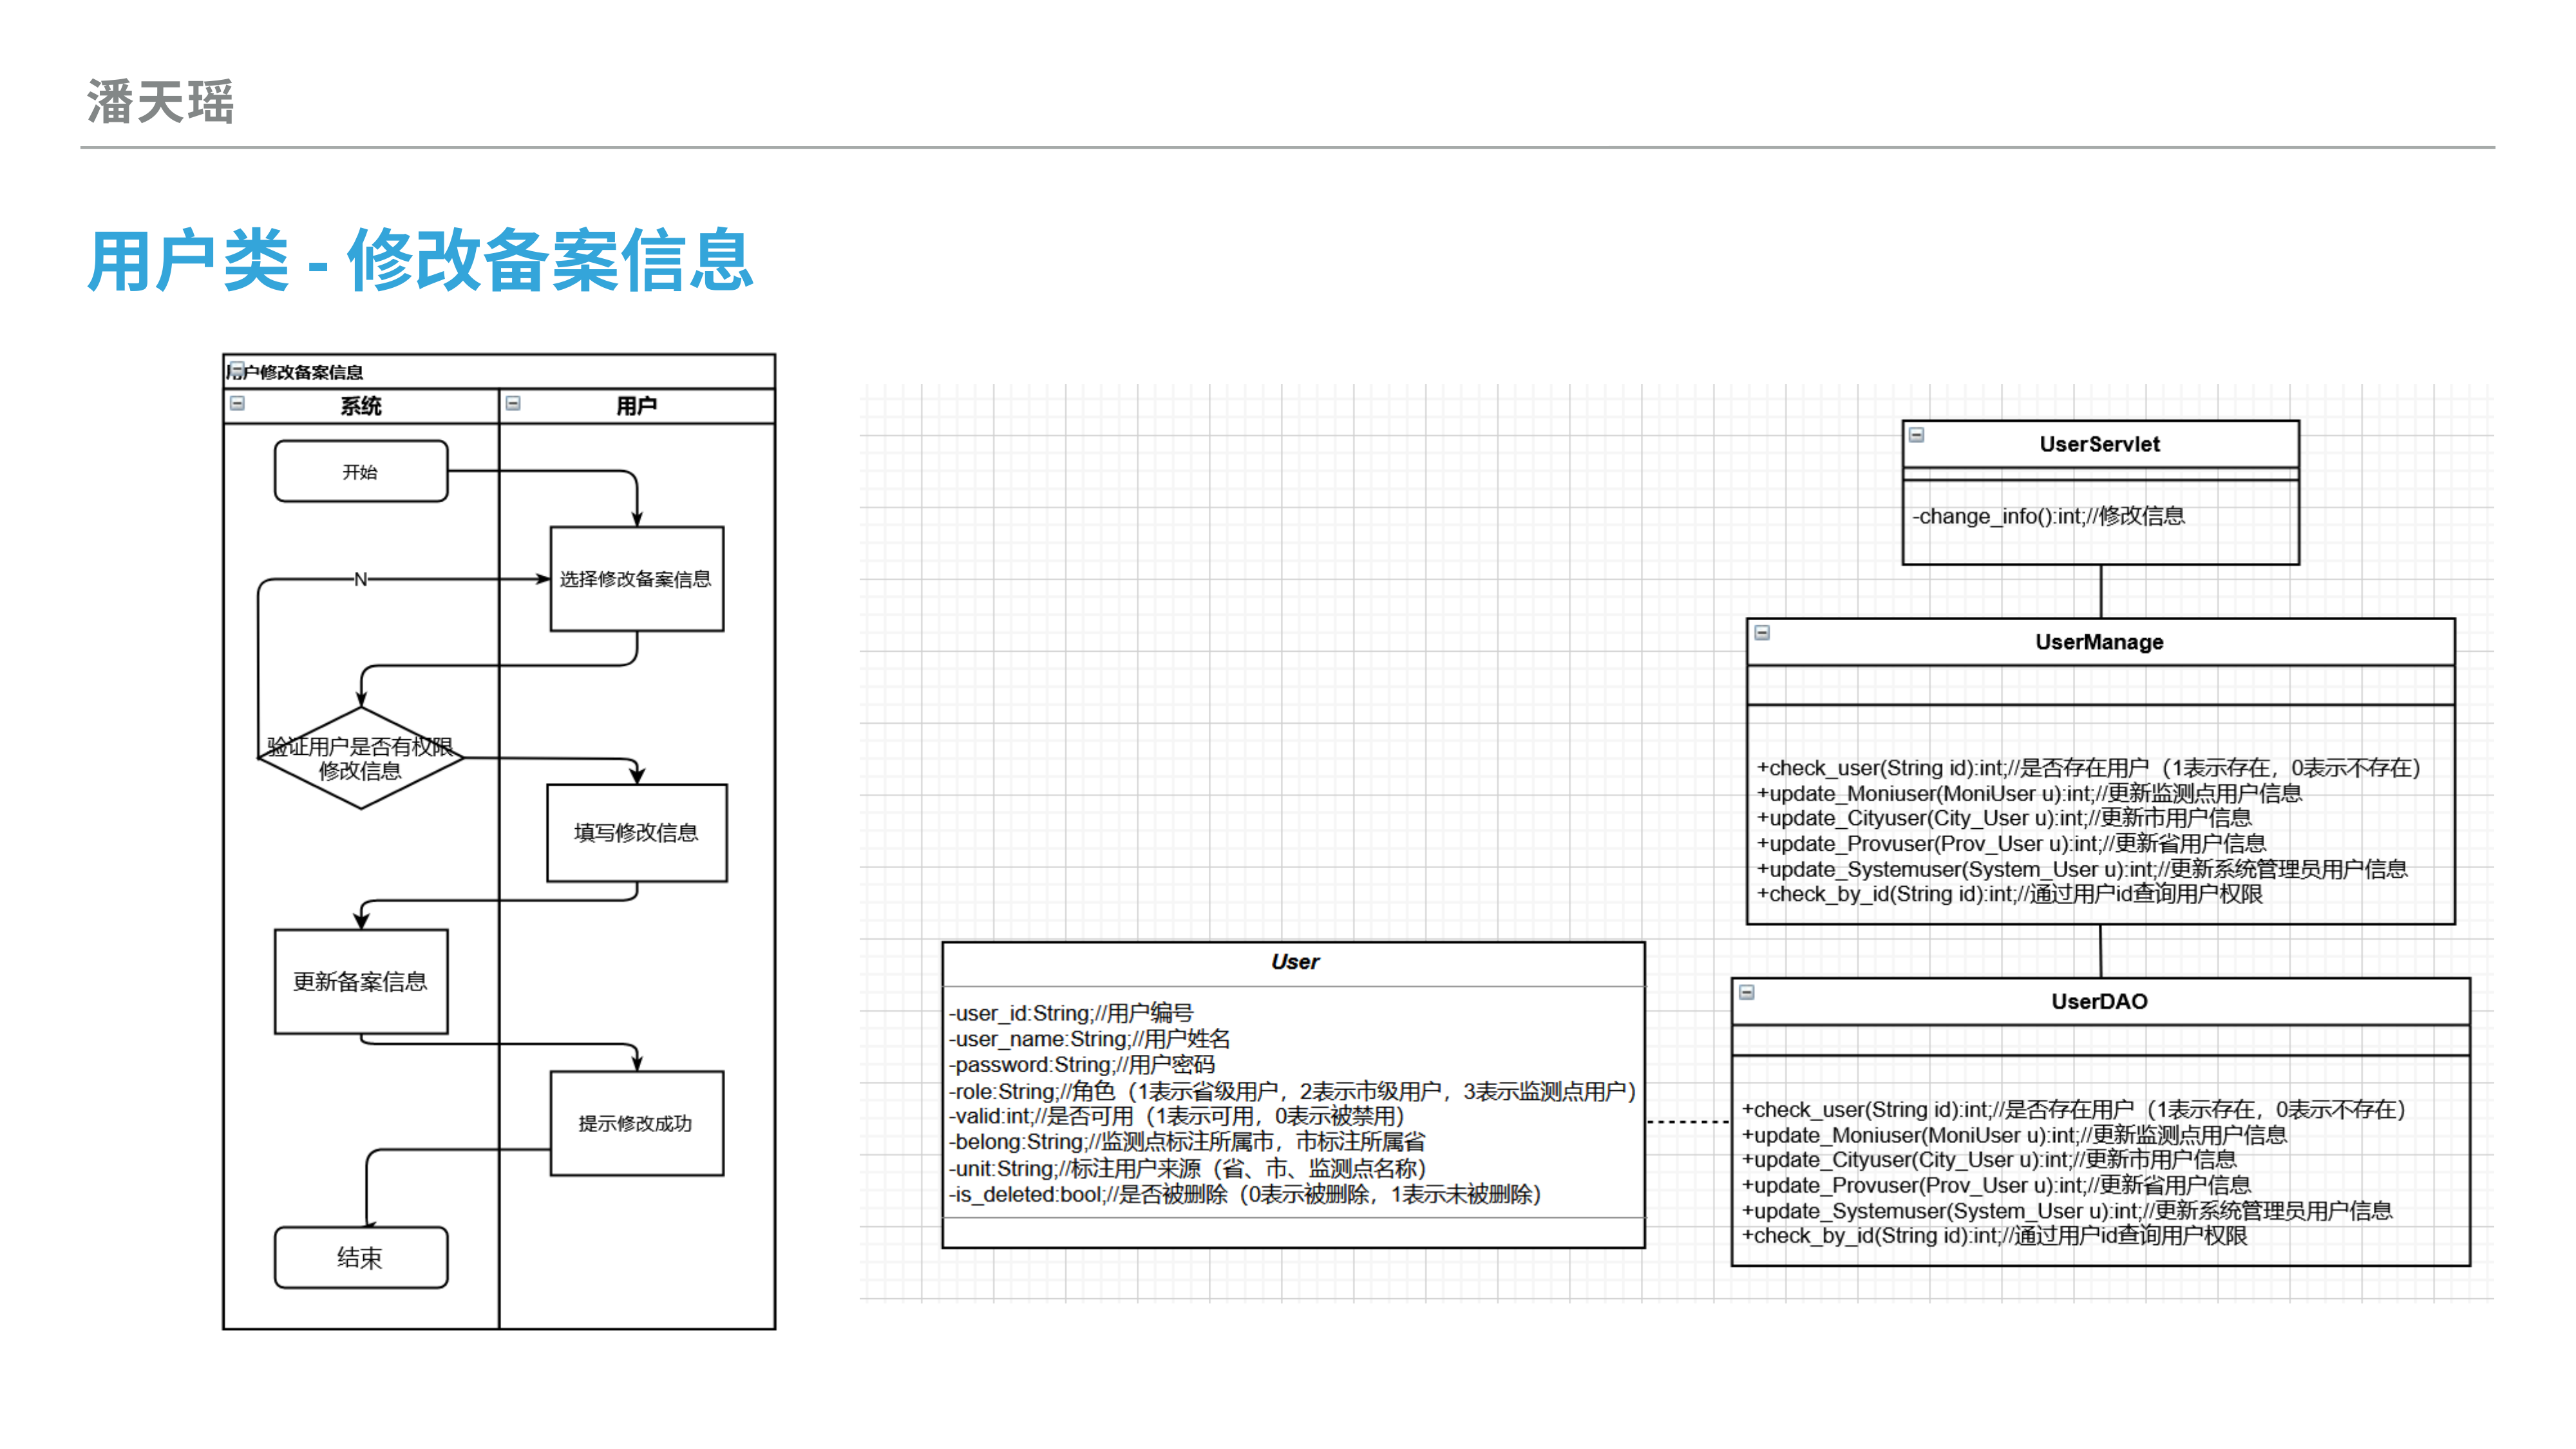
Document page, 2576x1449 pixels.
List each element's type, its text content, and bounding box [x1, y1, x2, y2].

title 用户类-修改备案信息 [80, 227, 2496, 336]
picture [194, 337, 809, 1350]
list 潘天瑶 [80, 76, 2295, 135]
picture [860, 384, 2494, 1303]
